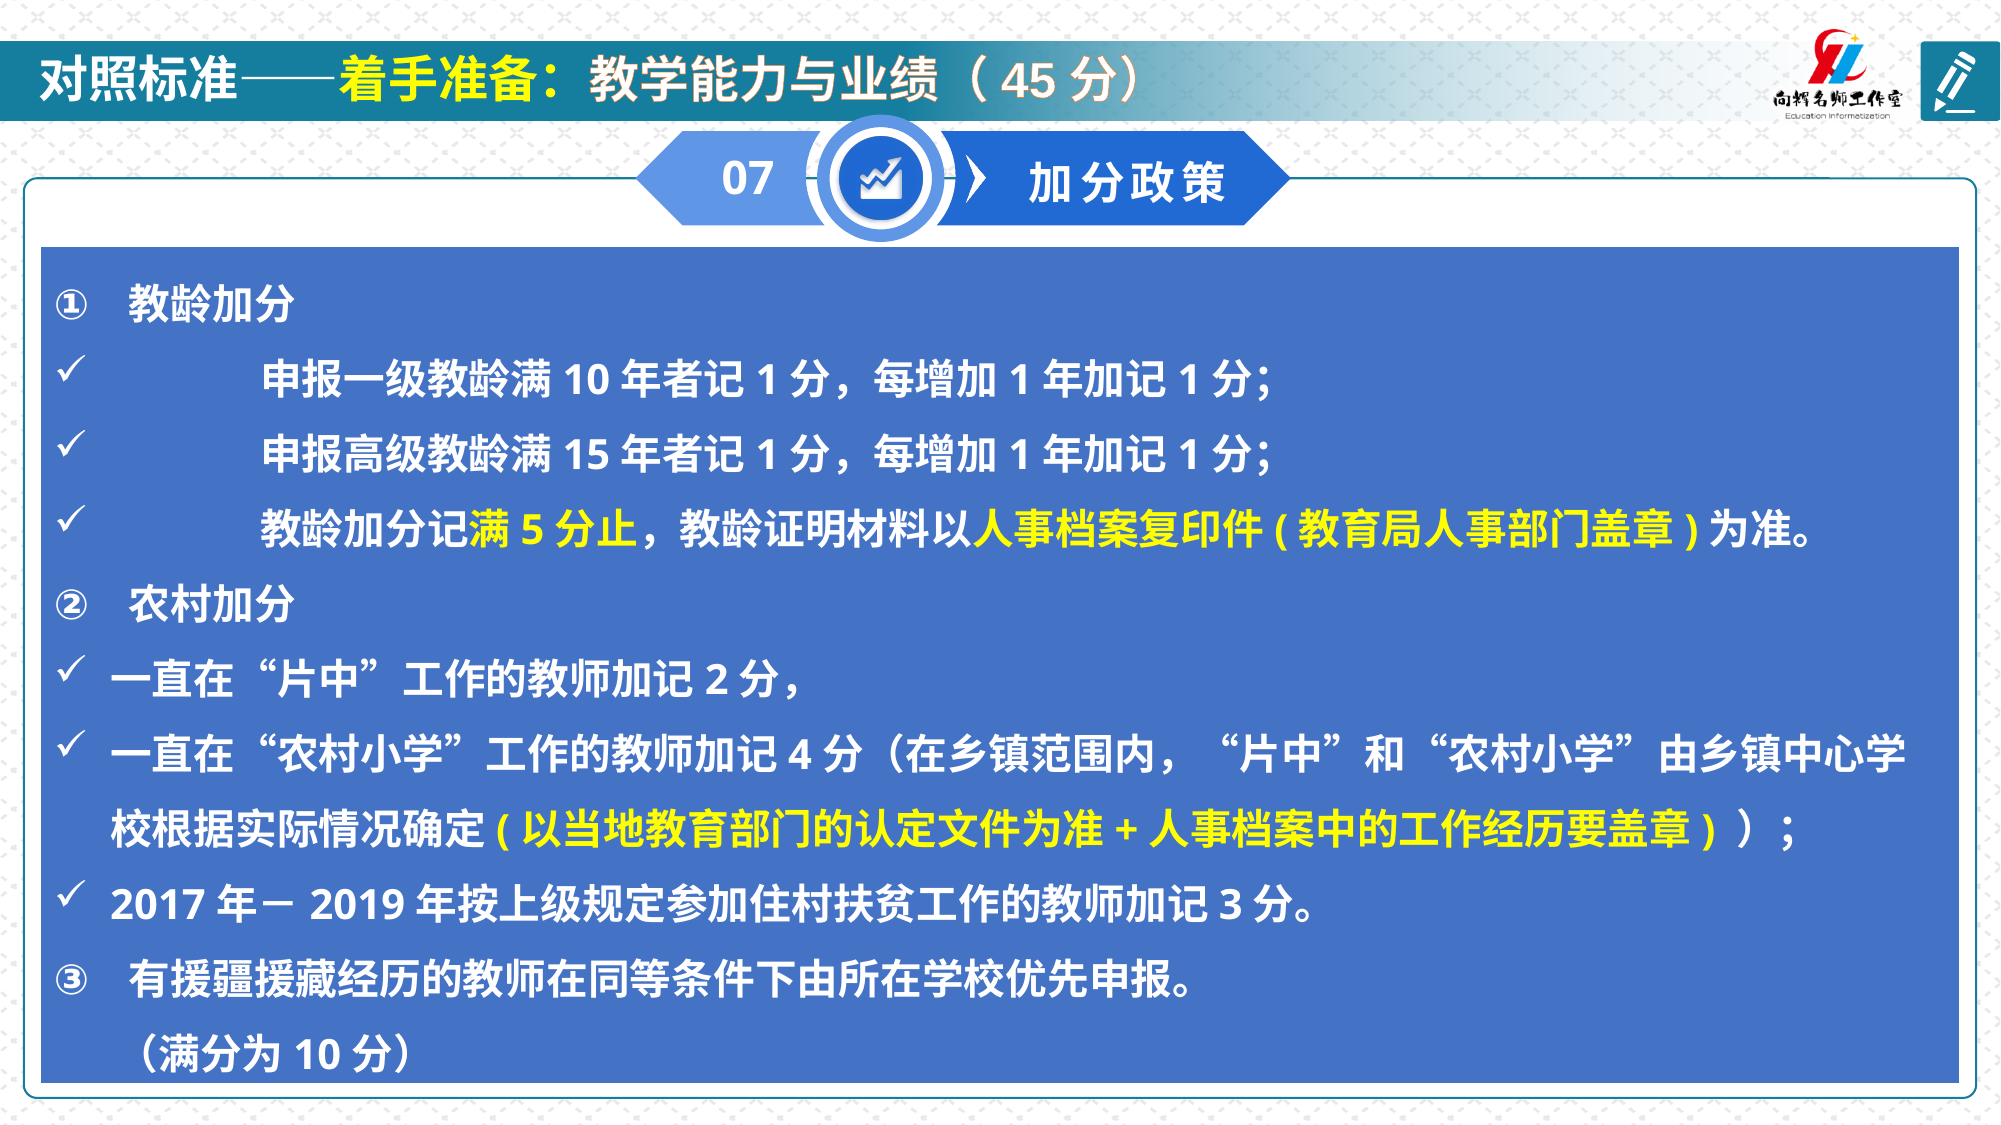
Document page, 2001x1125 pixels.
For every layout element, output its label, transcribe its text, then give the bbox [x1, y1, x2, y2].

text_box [635, 120, 1291, 236]
title 对照标准——着手准备：教学能力与业绩（45分） [23, 41, 1361, 121]
picture [1763, 0, 1911, 148]
text_box 教龄加分 申报一级教龄满10年者记1分，每增加1年加记1分； 申报高级教龄满15年者记1分，每增加1年加记1分； 教龄加分记满5分止，教龄证明材料以人事档案复印件(教育局人事部门盖章)为准。 农村加分 一直在“片中”工作的教师加记2分， 一直在“农村小学”工作的教师加记4分（在乡镇范围内，“片中”和“农村小学”由乡镇中心学校根据实际情况确定(以当地教育部门的认定文件为准+人事档案中的工作经历要盖章) ）； 2017年－2019年按上级规定参加住村扶贫工作的教师加记3分。 有援疆援藏经历的教师在同等条件下由所在学校优先申报。 （满分为10分） [38, 244, 1962, 1087]
